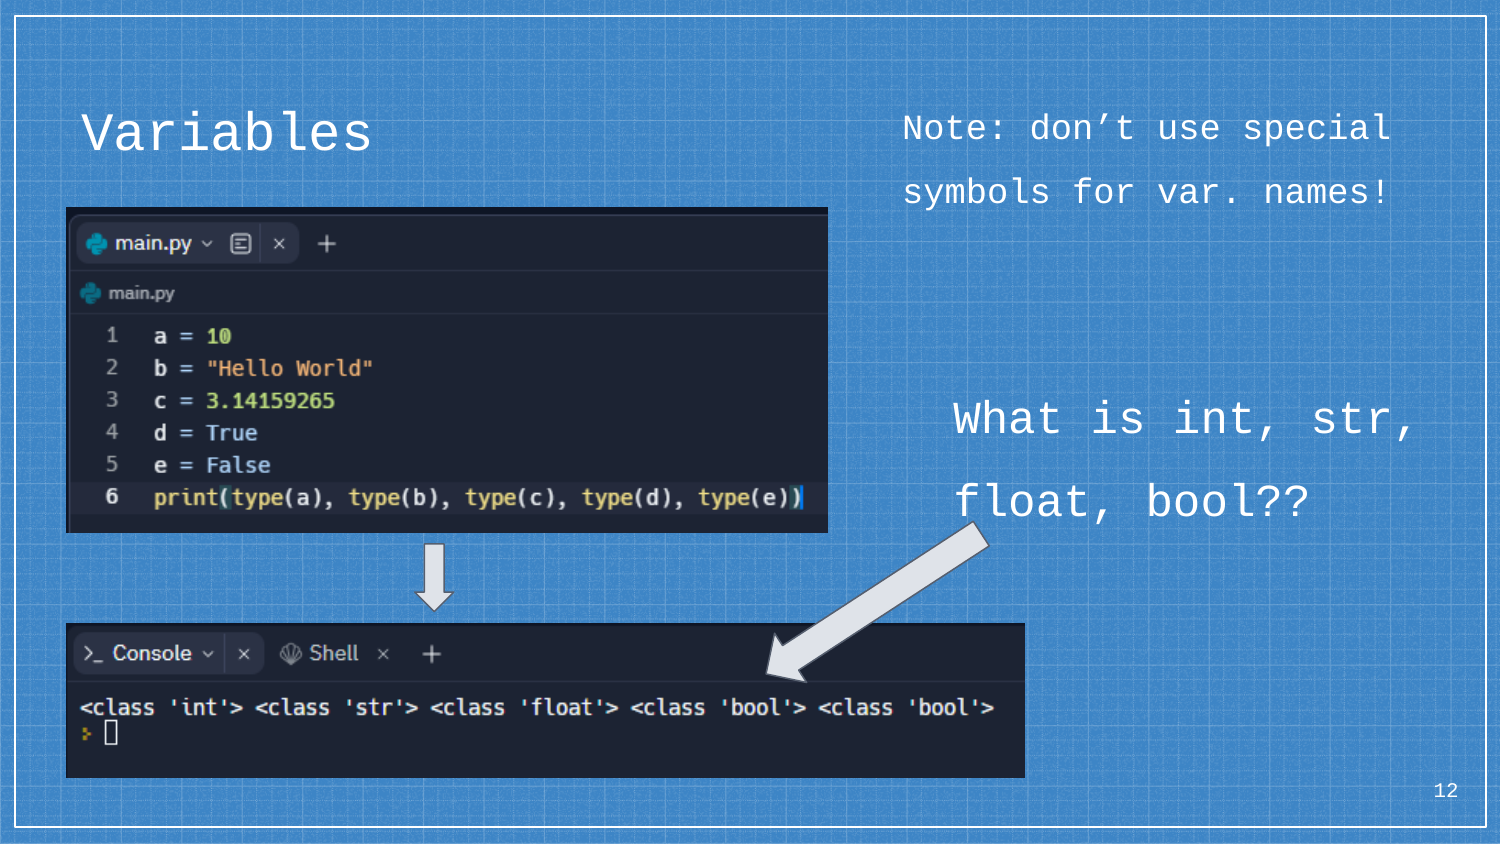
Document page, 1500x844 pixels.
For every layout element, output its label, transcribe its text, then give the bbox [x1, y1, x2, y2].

text_box [820, 544, 944, 621]
slide_number ‹#› [1398, 761, 1474, 810]
picture [0, 0, 1500, 844]
title Variables [66, 81, 887, 149]
list What is int, str, float, bool?? [938, 345, 1468, 576]
list Note: don’t use special symbols for var. names! [887, 67, 1417, 298]
text_box [414, 543, 454, 612]
